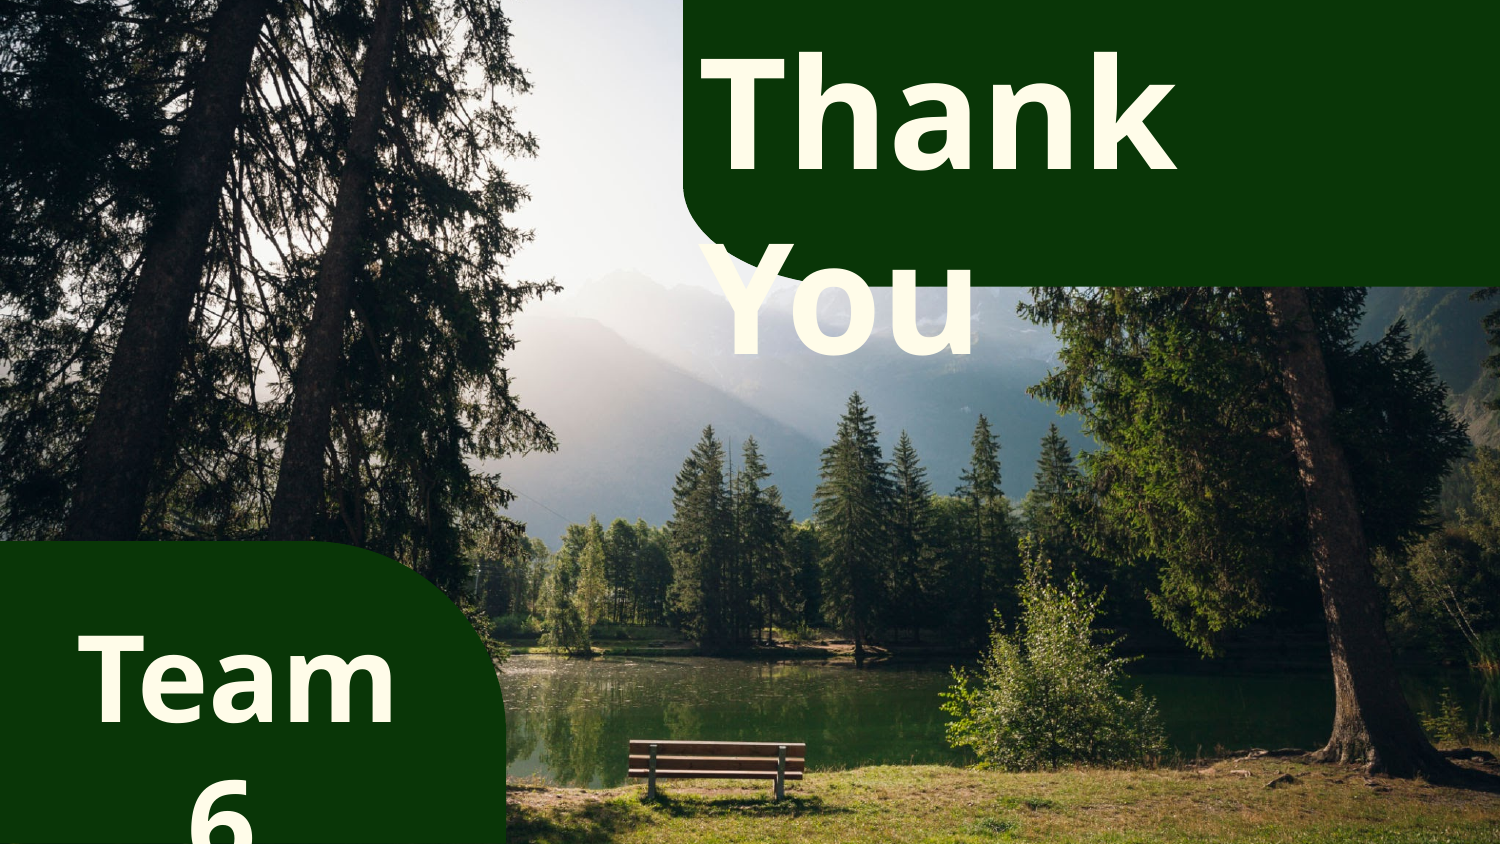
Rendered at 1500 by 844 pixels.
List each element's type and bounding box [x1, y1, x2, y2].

text_box [0, 0, 1500, 844]
